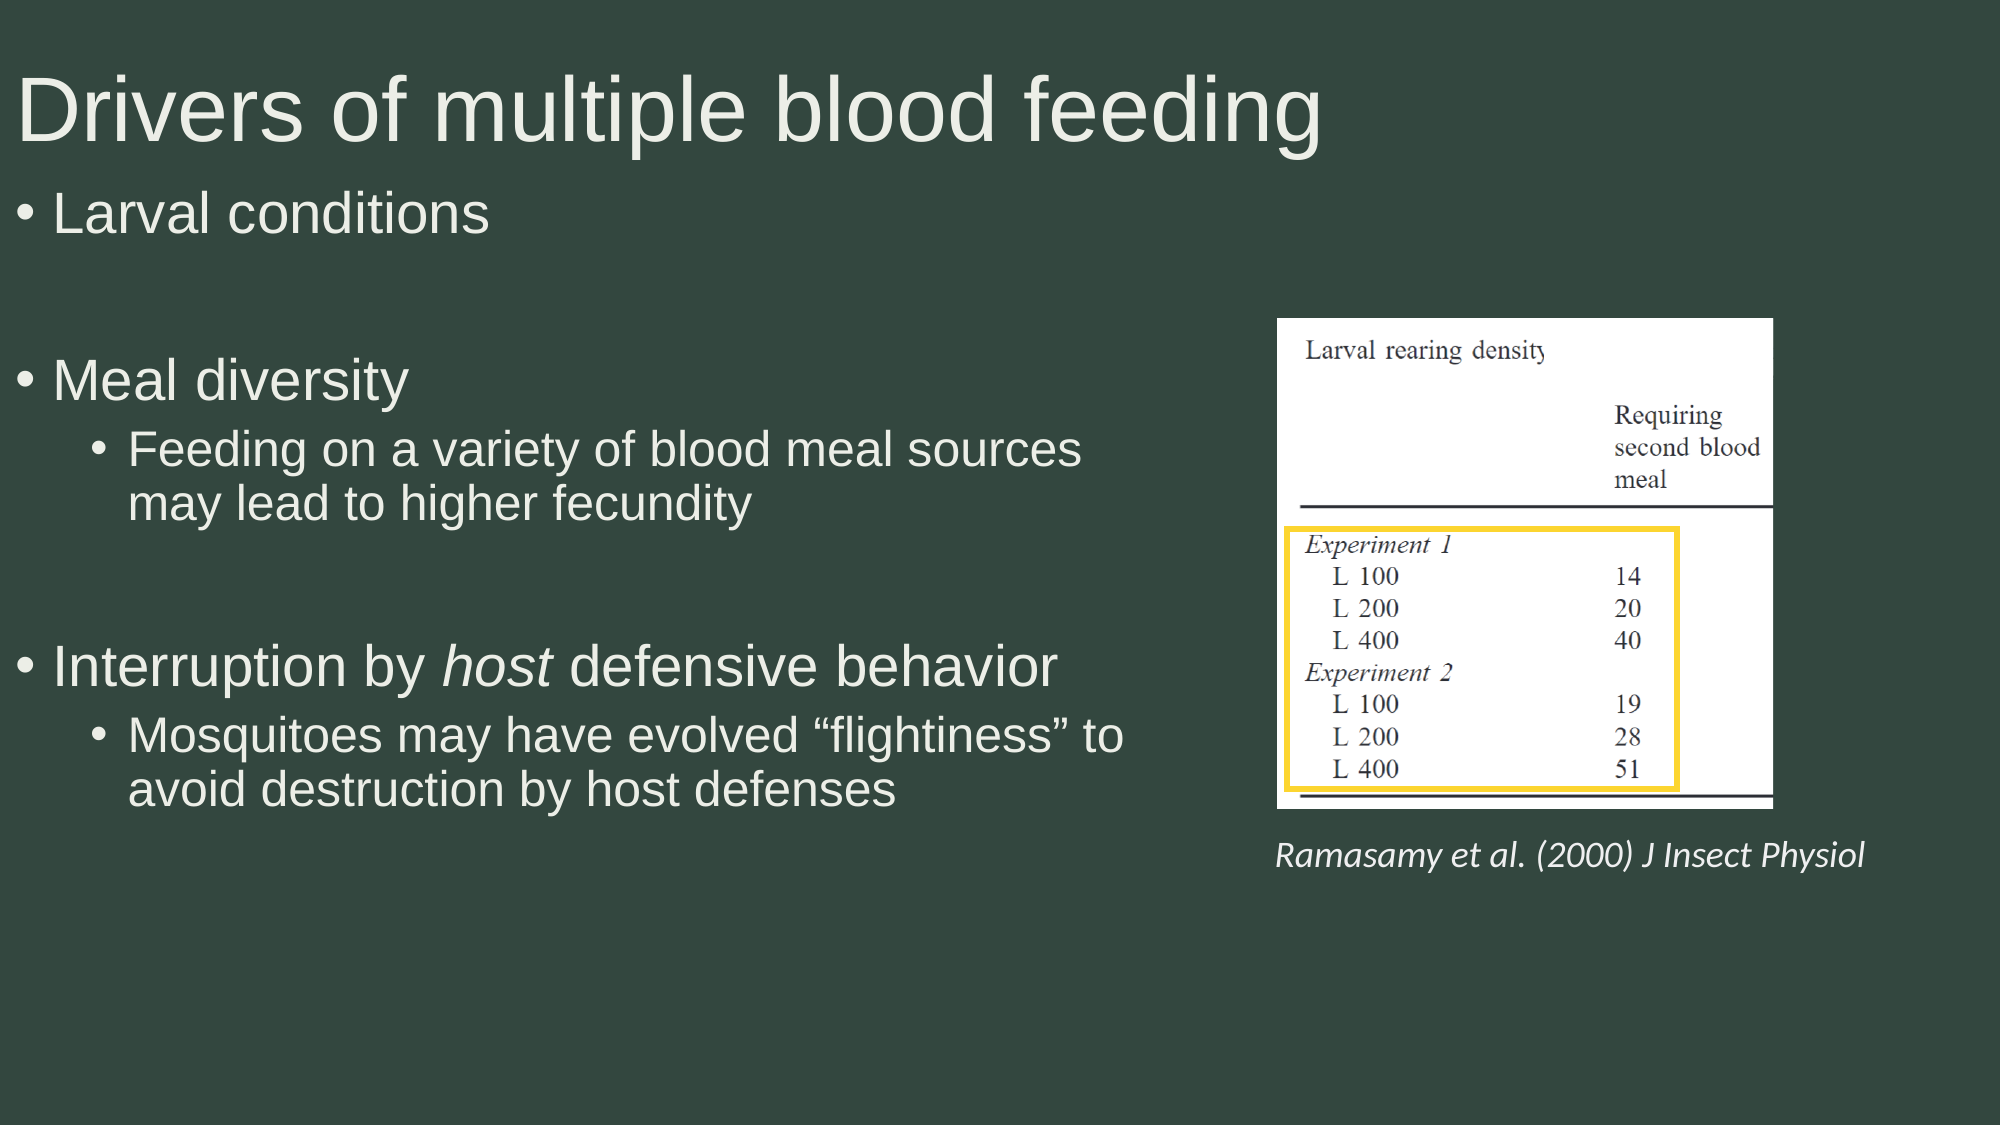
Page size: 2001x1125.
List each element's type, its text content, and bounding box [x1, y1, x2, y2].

title Drivers of multiple blood feeding [0, 3, 1725, 221]
text_box Ramasamy et al. (2000) J Insect Physiol [1259, 822, 1881, 883]
list Larval conditions Meal diversity Feeding on a variety of blood meal sources may lead to higher fecundity Interruption by host defensive behavior Mosquitoes may have evolved “flightiness” to avoid destruction by host defenses [0, 175, 1182, 1007]
picture [1277, 318, 1774, 809]
